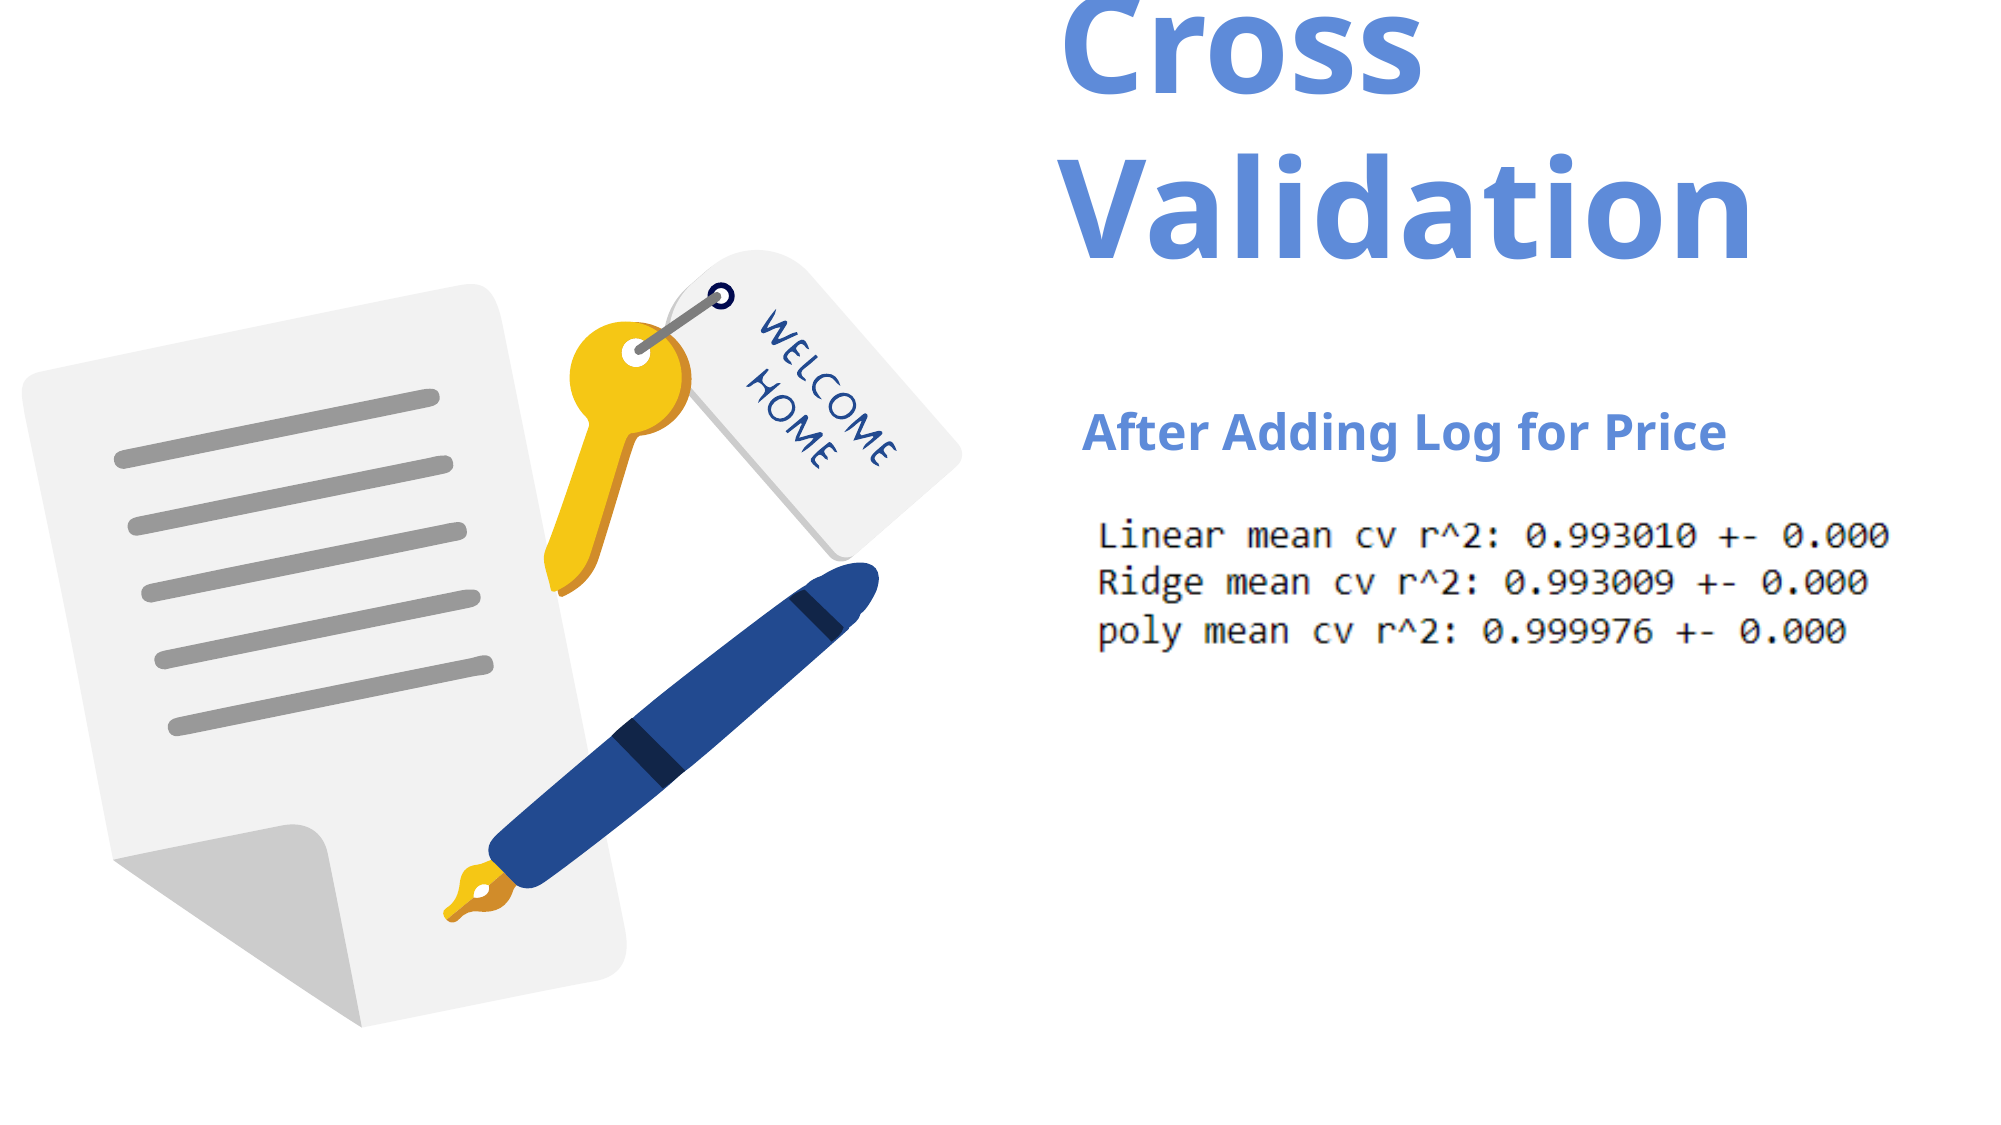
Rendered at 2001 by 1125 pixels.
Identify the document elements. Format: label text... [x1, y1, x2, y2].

text_box After Adding Log for Price [1067, 393, 1886, 469]
picture [1067, 486, 1924, 682]
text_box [21, 283, 879, 1028]
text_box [543, 249, 963, 597]
text_box Cross Validation [1042, 0, 1987, 293]
